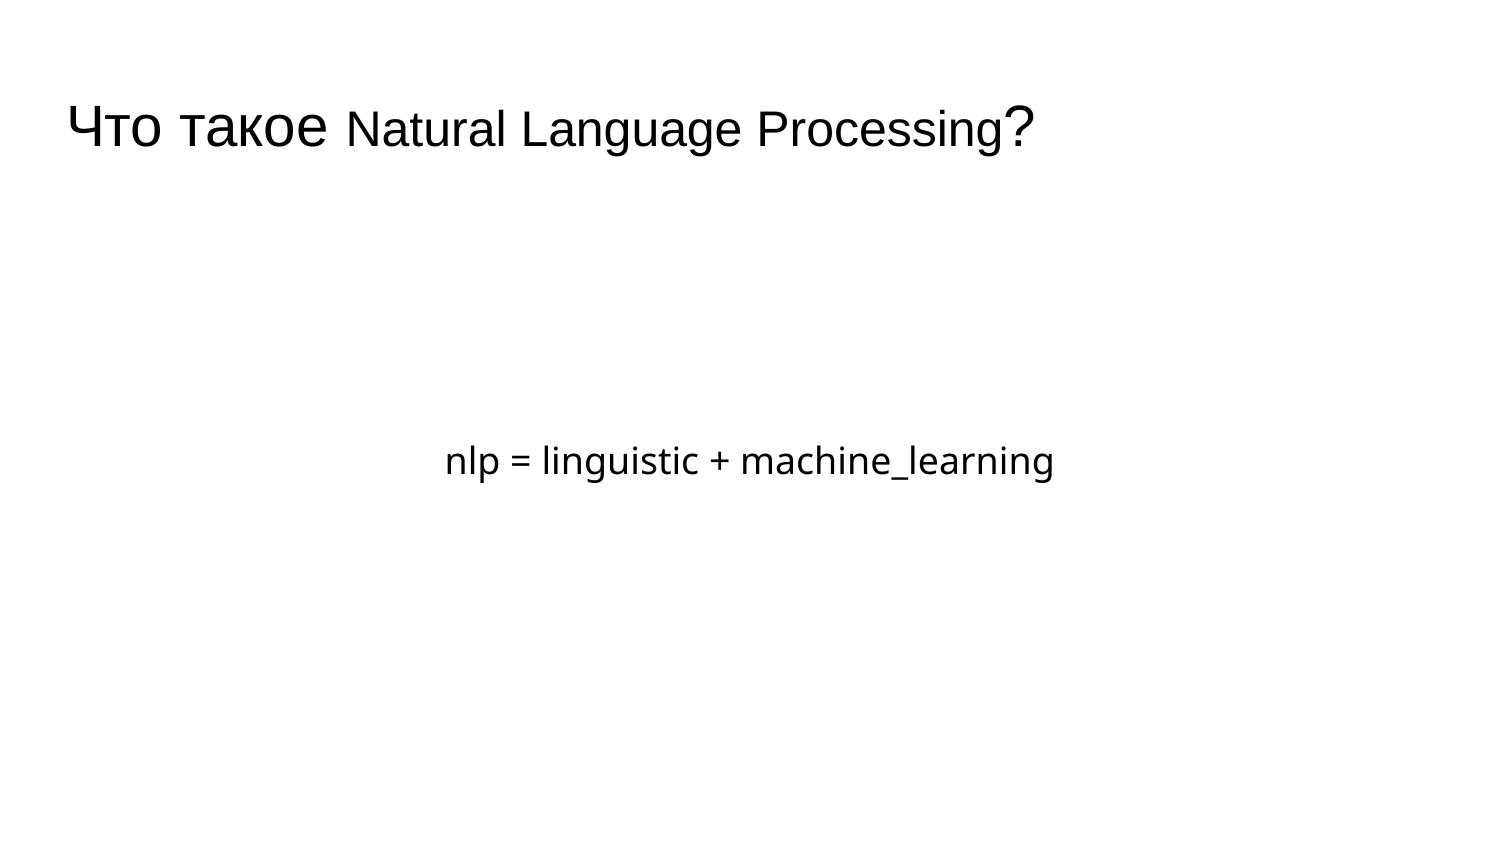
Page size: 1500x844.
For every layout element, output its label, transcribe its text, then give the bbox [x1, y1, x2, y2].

text_box nlp = linguistic + machine_learning [173, 421, 1327, 526]
title Что такое Natural Language Processing? [51, 72, 1449, 167]
